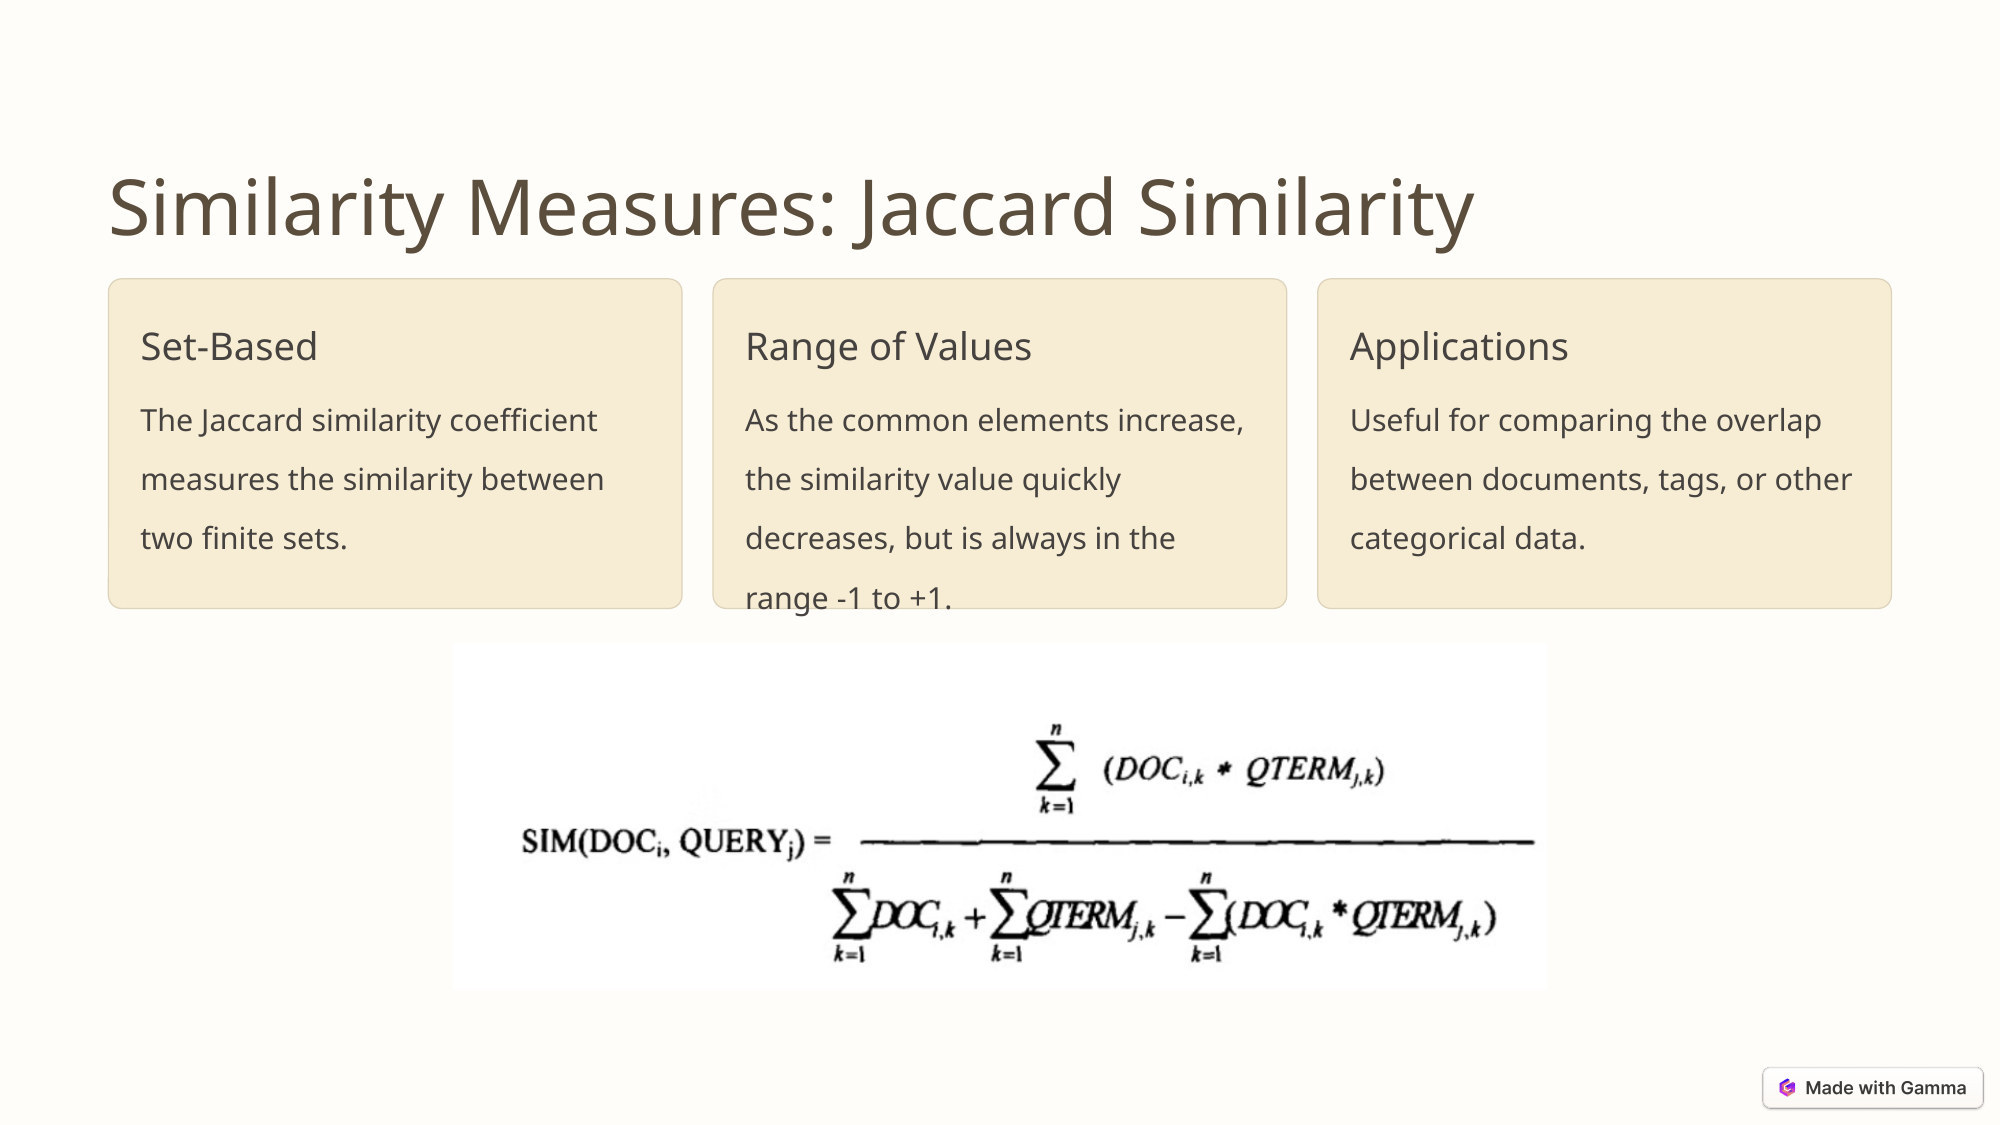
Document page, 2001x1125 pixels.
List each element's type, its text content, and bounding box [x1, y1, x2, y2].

text_box [1317, 278, 1892, 609]
text_box Applications [1349, 310, 1738, 360]
picture [453, 643, 1547, 990]
picture [1755, 1059, 1991, 1116]
text_box Useful for comparing the overlap between documents, tags, or other categorical data. [1349, 377, 1860, 527]
text_box Similarity Measures: Jaccard Similarity [108, 135, 1646, 233]
text_box [108, 278, 683, 609]
text_box The Jaccard similarity coefficient measures the similarity between two finite sets. [140, 377, 650, 527]
text_box Range of Values [745, 310, 1133, 360]
text_box As the common elements increase, the similarity value quickly decreases, but is always in the range -1 to +1. [745, 377, 1255, 577]
text_box Set-Based [140, 310, 529, 360]
text_box [713, 278, 1287, 609]
